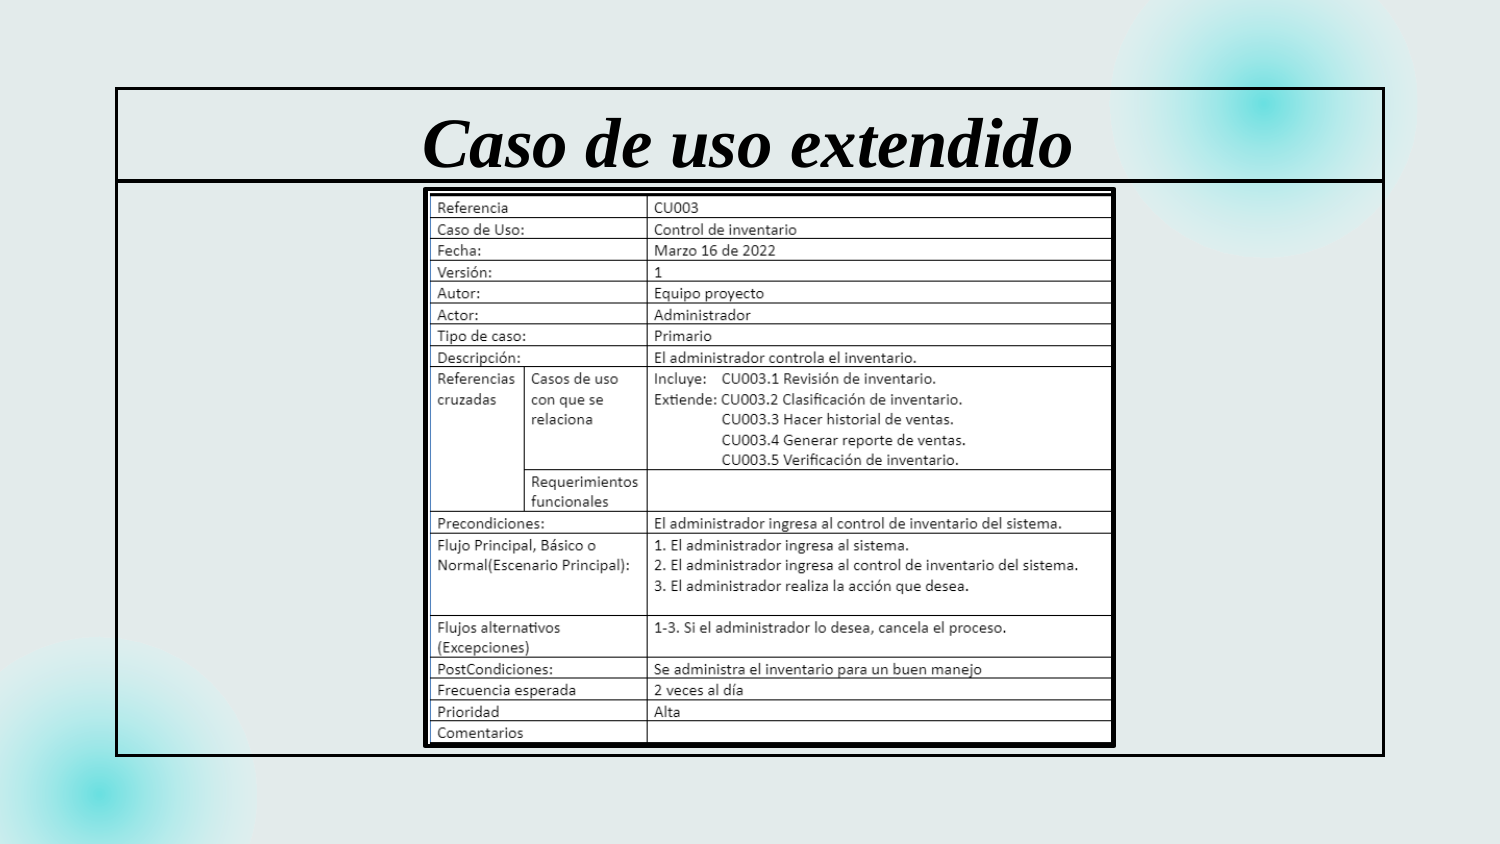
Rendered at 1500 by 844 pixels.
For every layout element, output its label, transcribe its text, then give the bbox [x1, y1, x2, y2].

title Caso de uso extendido [143, 88, 1355, 192]
picture [427, 190, 1112, 744]
